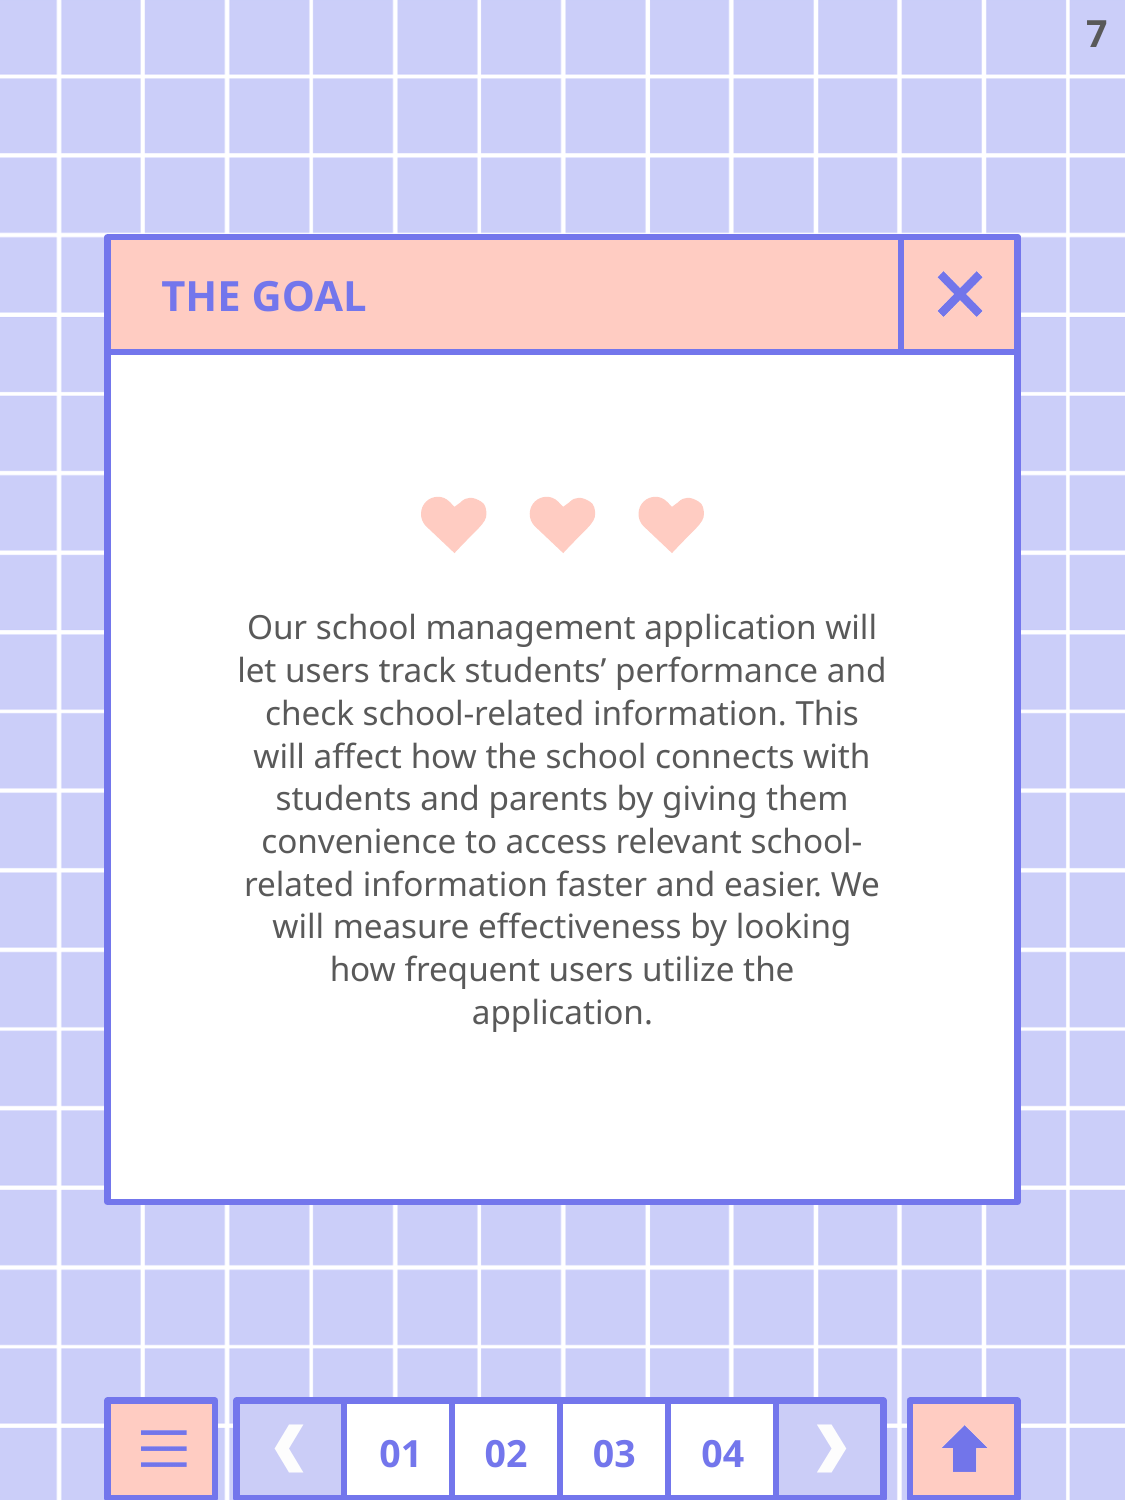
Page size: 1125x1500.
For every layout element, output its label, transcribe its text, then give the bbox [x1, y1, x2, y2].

text_box 01 [371, 1419, 431, 1487]
text_box THE GOAL [161, 238, 880, 352]
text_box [420, 496, 705, 554]
text_box 02 [476, 1419, 536, 1487]
picture [0, 0, 1125, 1500]
picture [808, 1424, 855, 1473]
picture [140, 1430, 187, 1467]
picture [941, 1425, 988, 1473]
picture [265, 1424, 313, 1473]
text_box Our school management application will let users track students’ performance and check school-related information. This will affect how the school connects with students and parents by giving them convenience to access relevant school-related information faster and easier. We will measure effectiveness by looking how frequent users utilize the application. [236, 588, 889, 1047]
text_box 03 [585, 1419, 644, 1487]
text_box 7 [475, 2, 1123, 63]
text_box 04 [693, 1419, 753, 1487]
